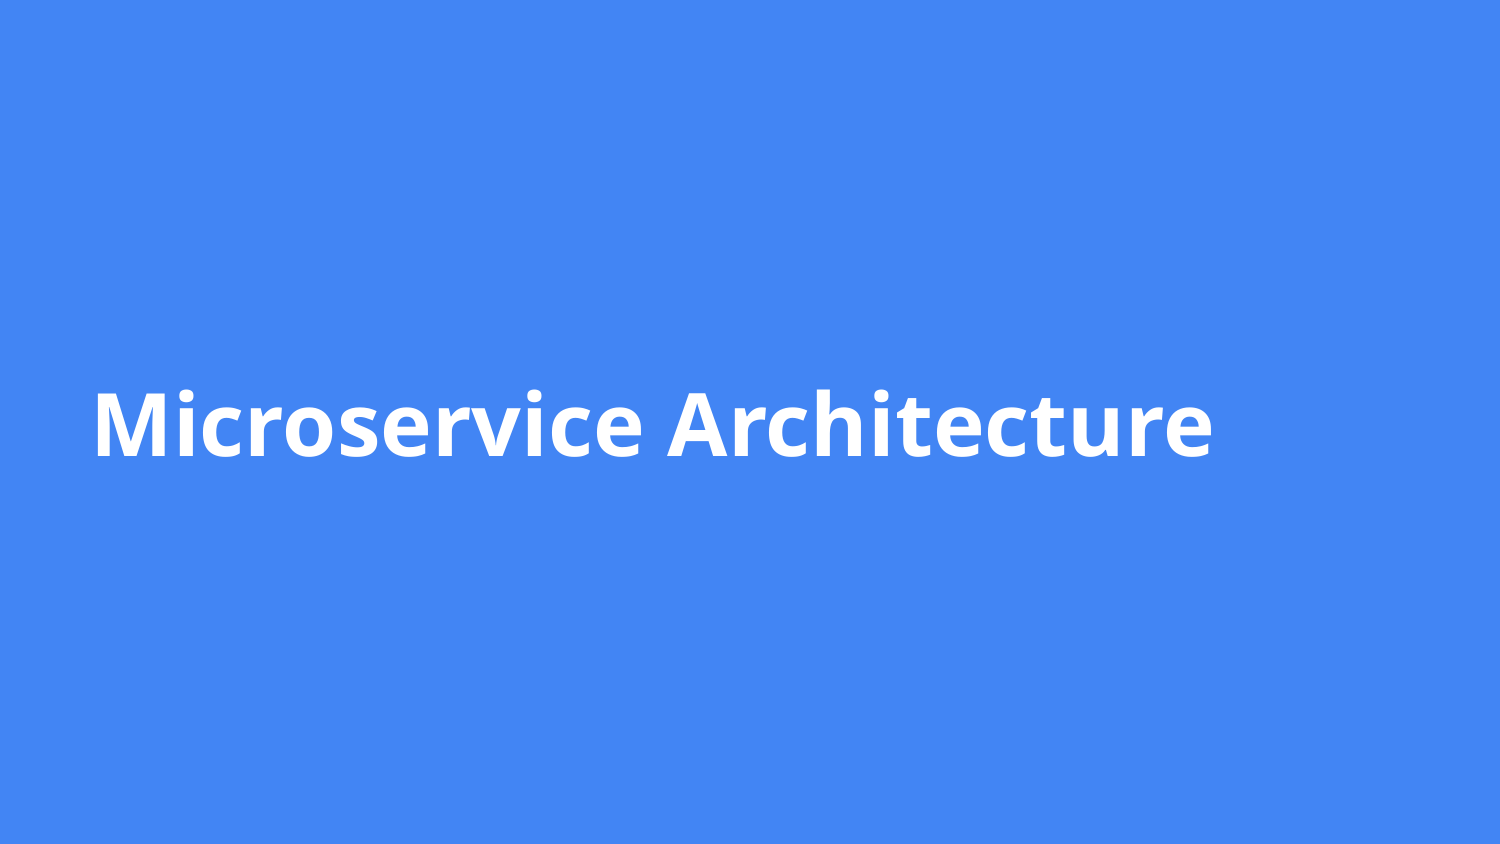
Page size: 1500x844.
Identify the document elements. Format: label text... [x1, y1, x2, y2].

title Microservice Architecture [75, 338, 1425, 505]
